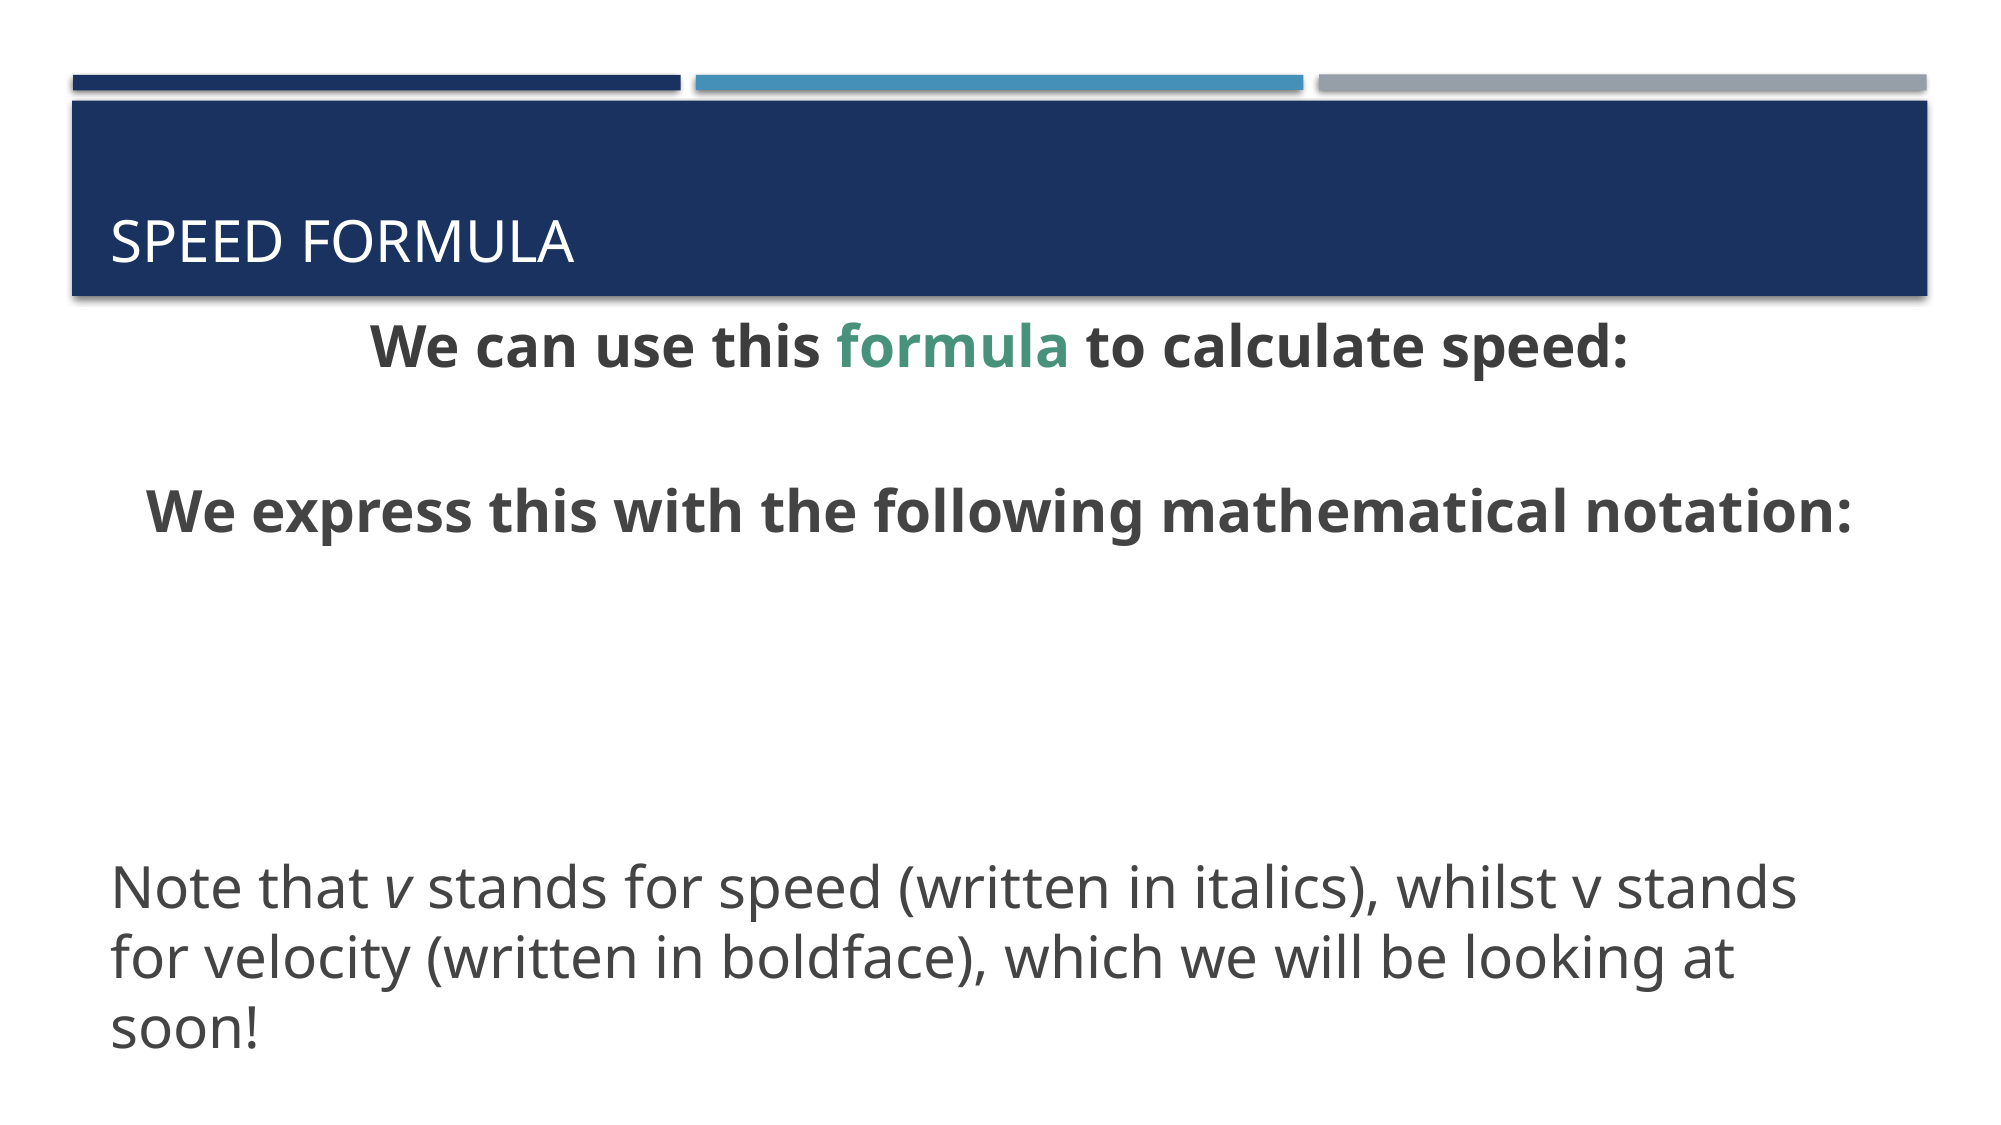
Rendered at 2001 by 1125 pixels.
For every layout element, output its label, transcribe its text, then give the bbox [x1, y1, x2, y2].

title Speed formula [95, 115, 1905, 282]
